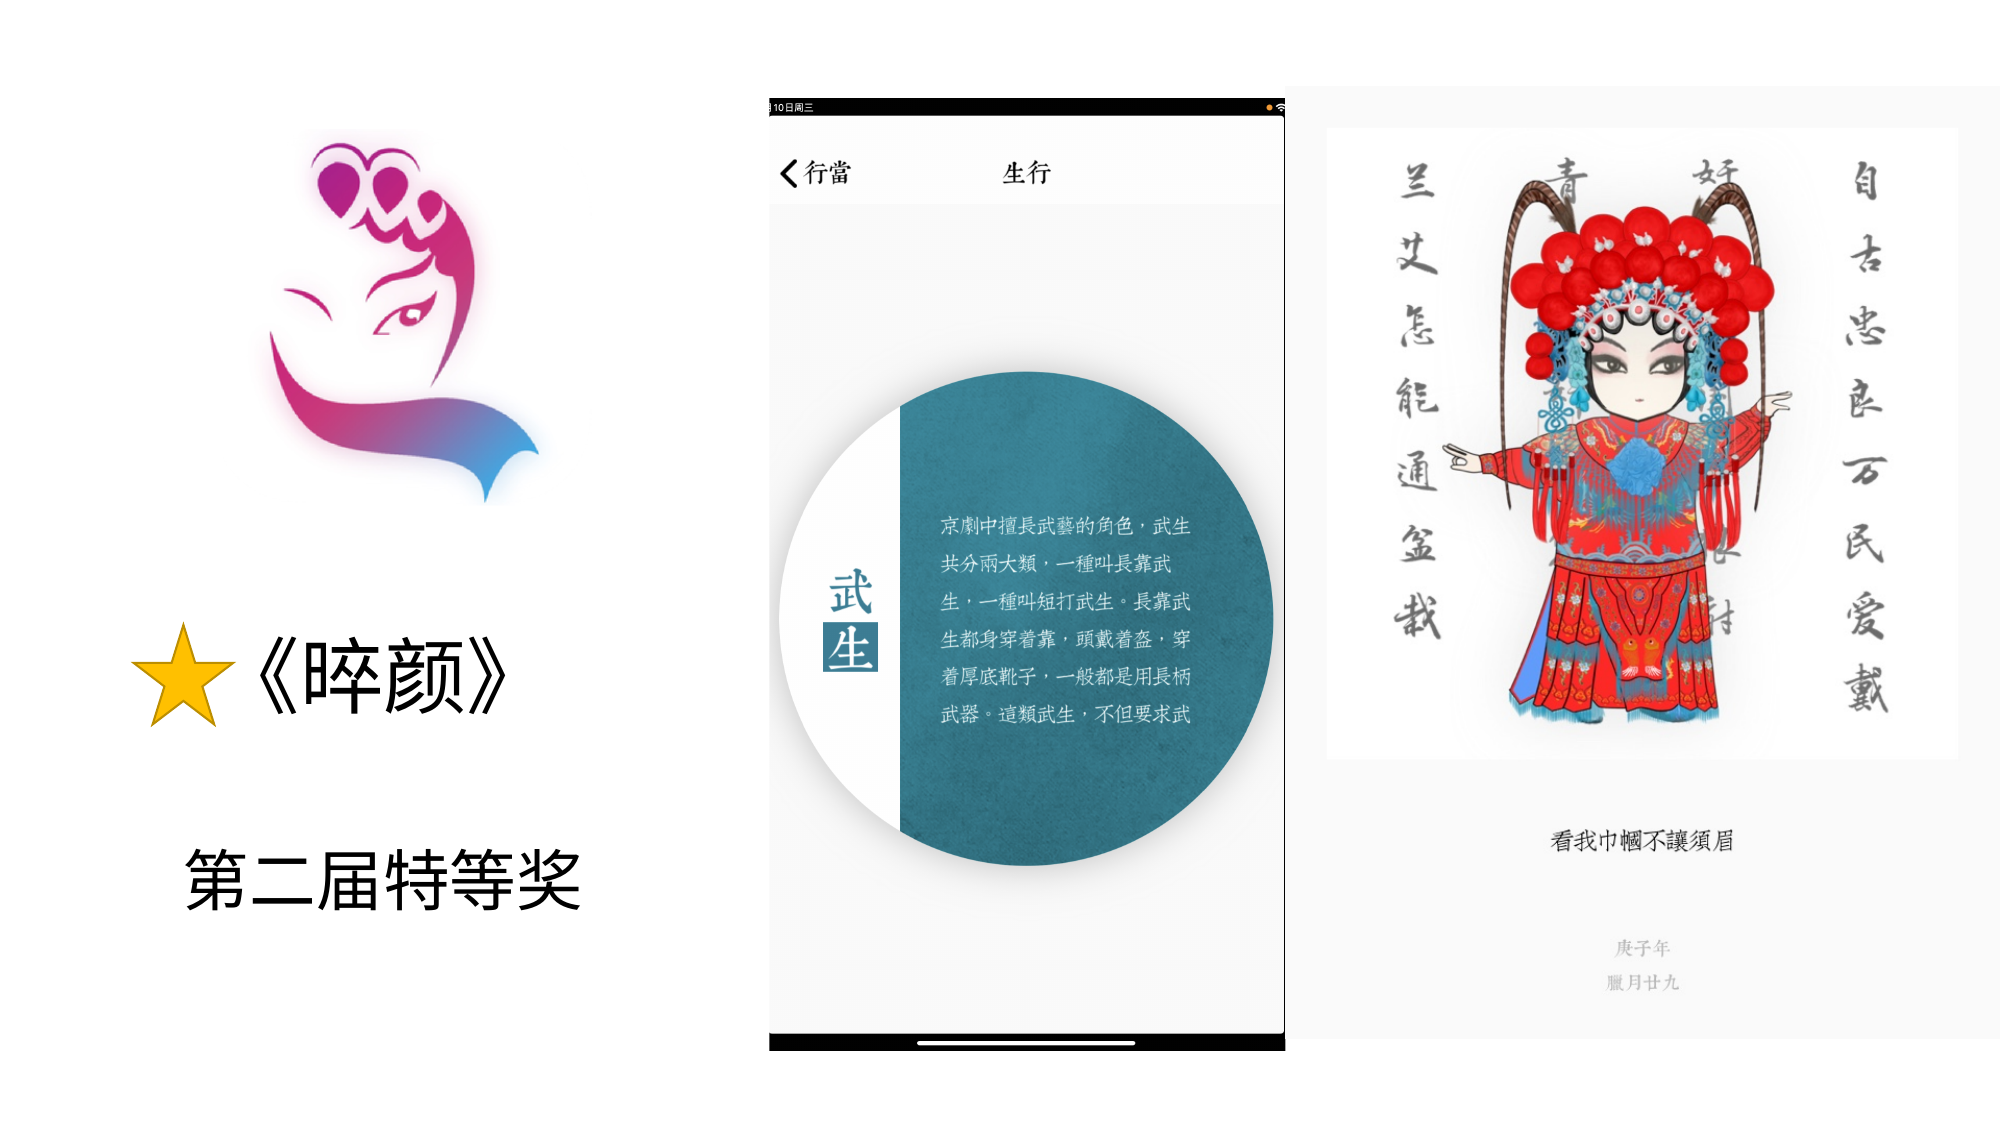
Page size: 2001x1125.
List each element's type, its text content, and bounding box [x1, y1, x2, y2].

picture [216, 128, 596, 509]
text_box 《晬颜》 [199, 616, 567, 732]
text_box [130, 621, 237, 728]
picture [769, 86, 2000, 1051]
text_box 第二届特等奖 [149, 791, 617, 927]
